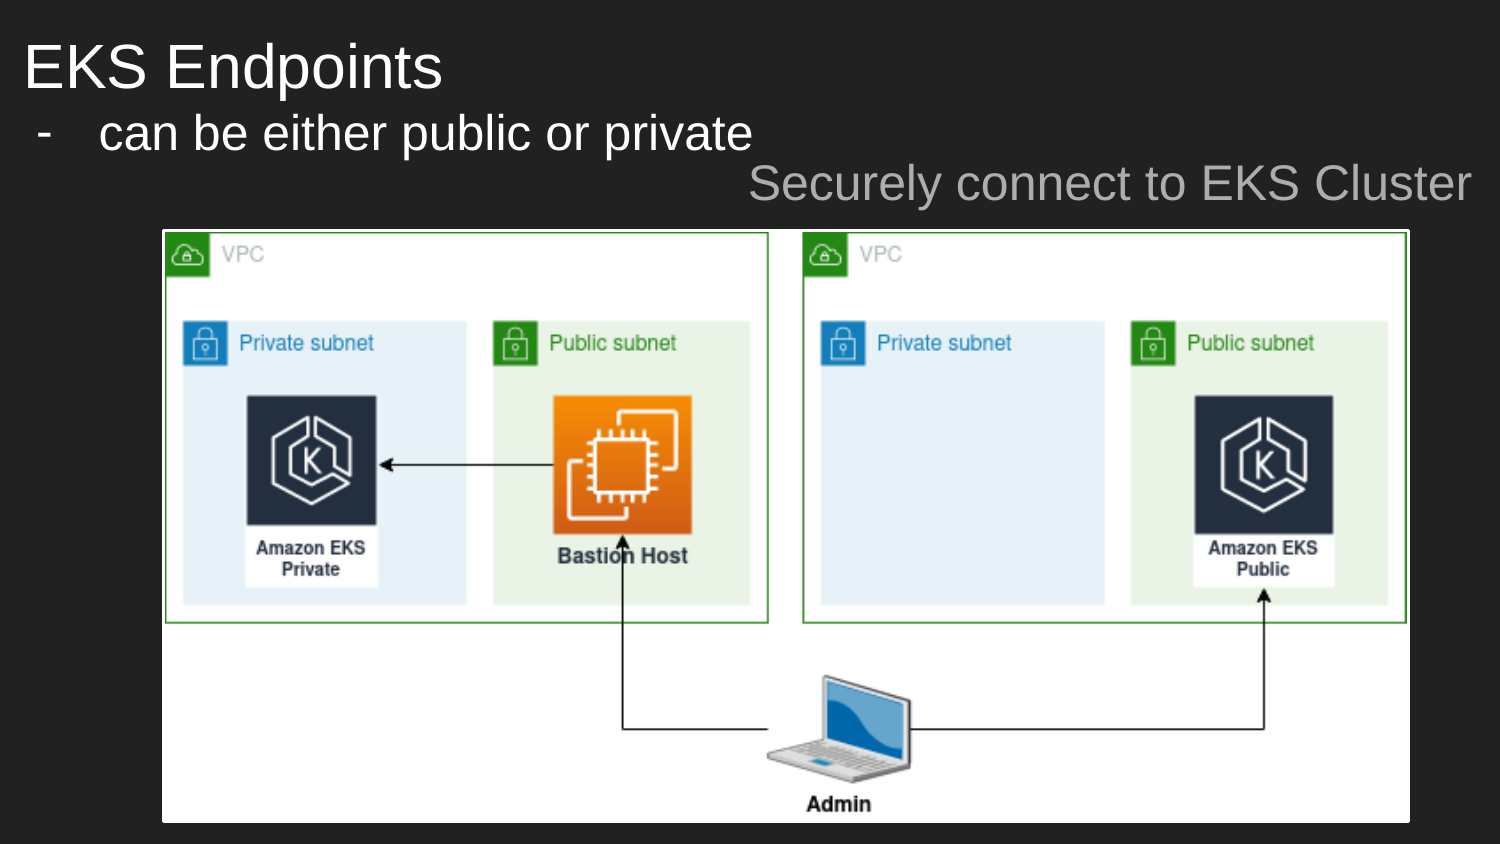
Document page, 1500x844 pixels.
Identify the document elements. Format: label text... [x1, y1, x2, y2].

title Securely connect to EKS Cluster [732, 119, 1489, 226]
picture [164, 231, 1407, 821]
text_box EKS Endpoints can be either public or private [8, 10, 787, 176]
